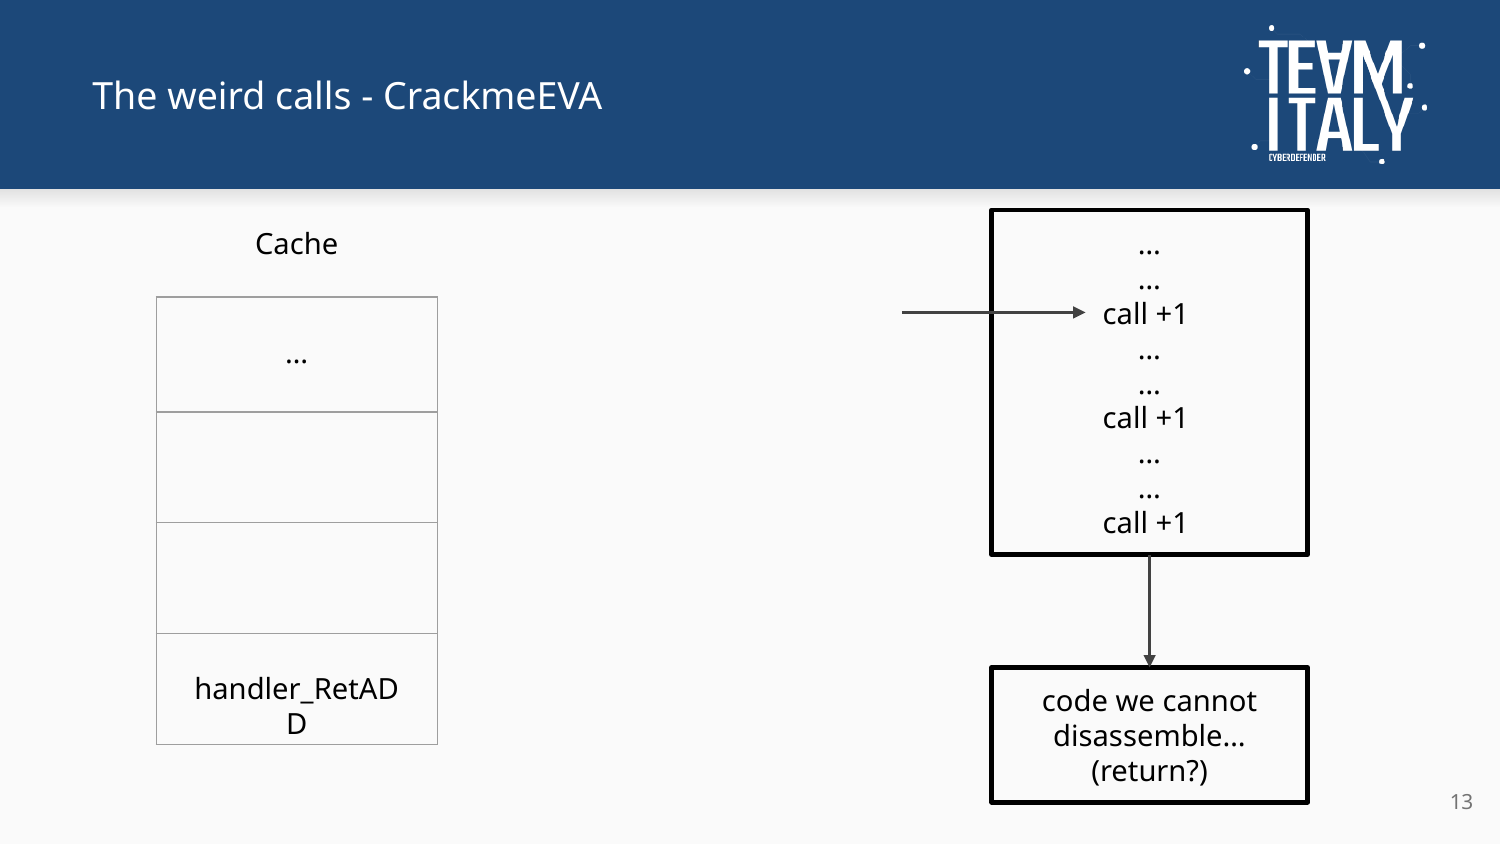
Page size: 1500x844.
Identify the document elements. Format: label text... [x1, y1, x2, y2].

table_header [157, 298, 437, 411]
table_cell [157, 523, 437, 633]
table_cell [157, 634, 437, 744]
picture [1245, 25, 1427, 164]
slide_number ‹#› [1398, 770, 1489, 835]
text_box code we cannot disassemble… (return?) [991, 667, 1308, 803]
text_box … … call +1 … … call +1 … … call +1 [991, 210, 1308, 555]
text_box Cache [125, 210, 468, 276]
text_box … [174, 319, 420, 385]
text_box handler_RetADD [174, 655, 420, 755]
title The weird calls - CrackmeEVA [77, 0, 1245, 190]
table_cell [157, 413, 437, 522]
